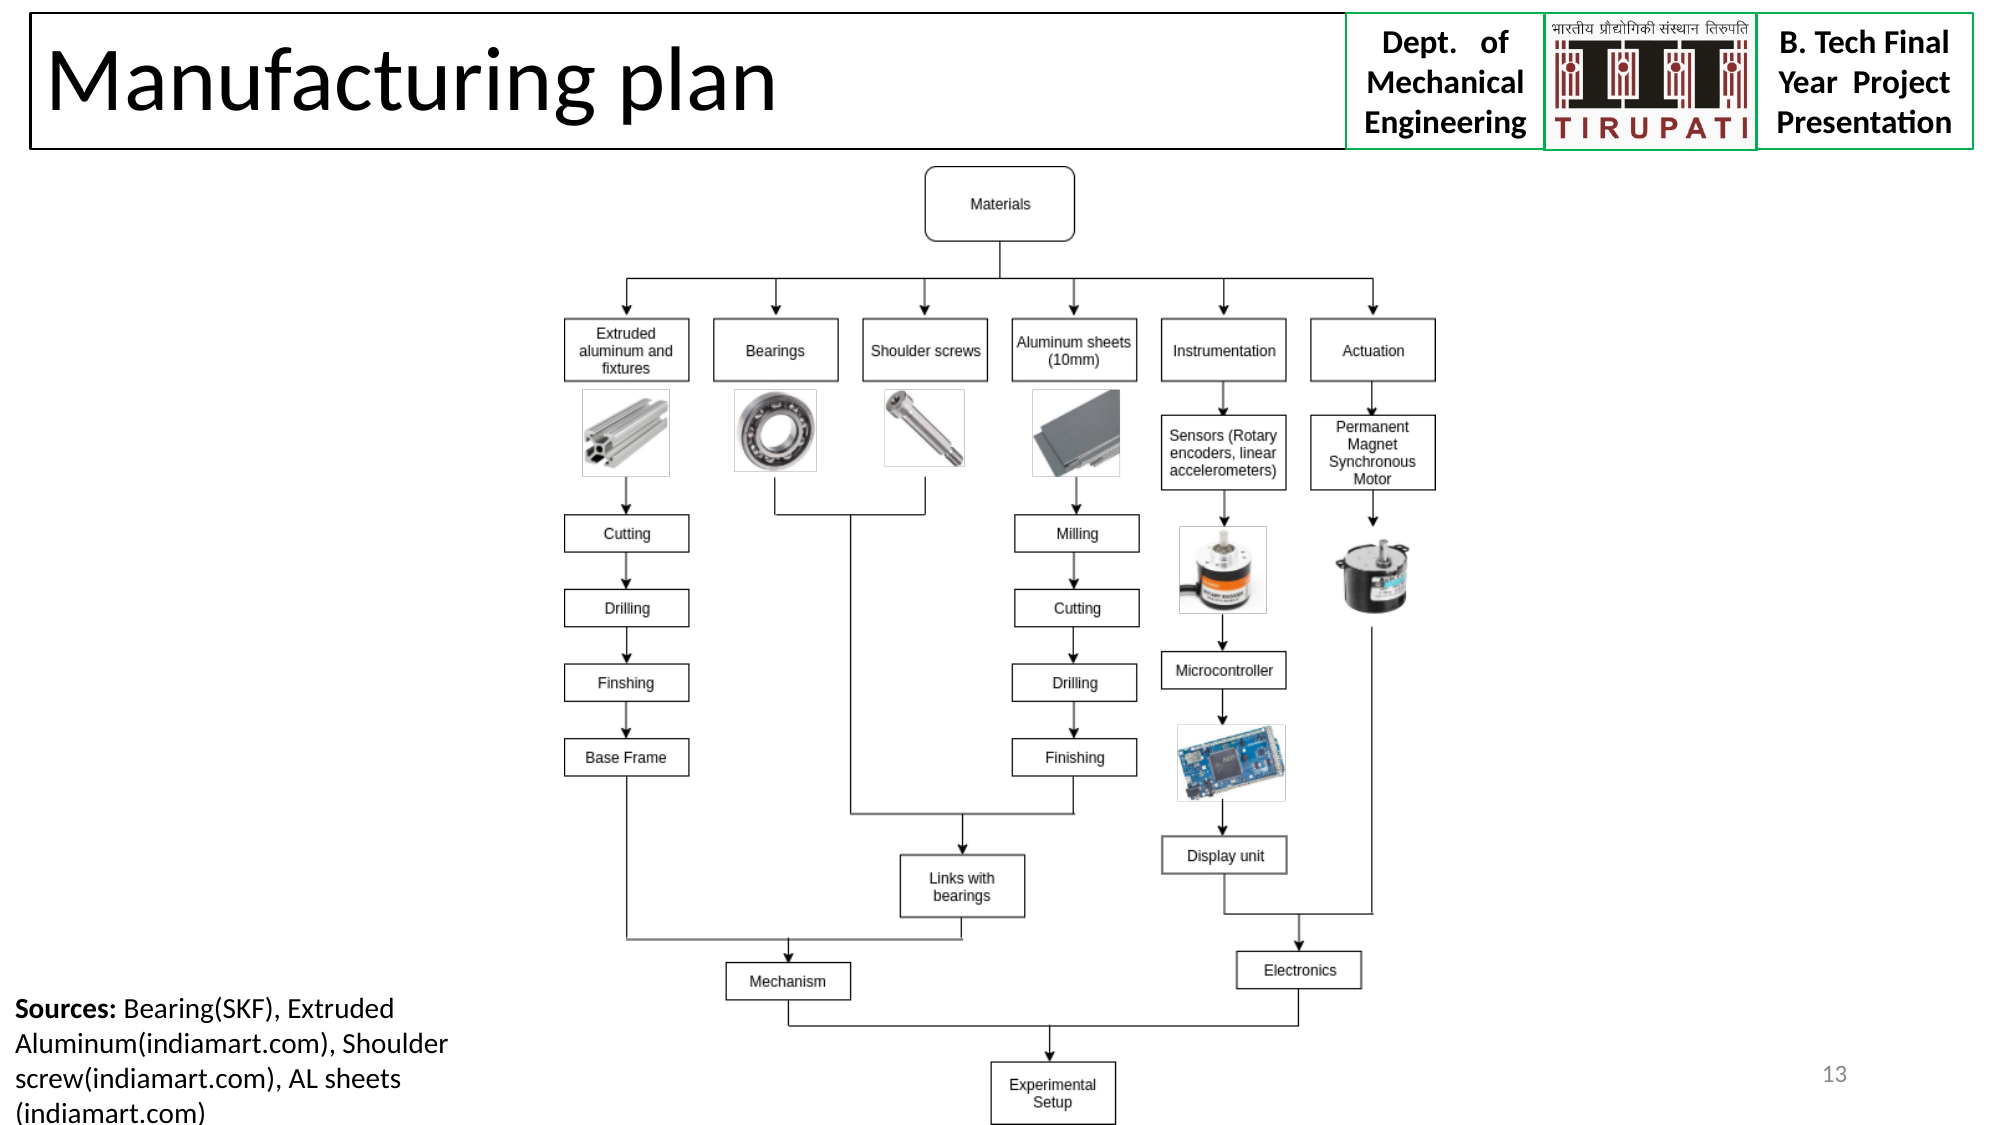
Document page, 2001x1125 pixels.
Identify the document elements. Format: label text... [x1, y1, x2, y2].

picture [563, 166, 1436, 1125]
title Manufacturing plan [30, 13, 1345, 150]
picture [1545, 13, 1757, 150]
text_box B. Tech Final Year Project Presentation [1756, 12, 1974, 150]
slide_number ‹#› [1441, 1042, 1863, 1103]
text_box Dept. of Mechanical Engineering [1345, 12, 1543, 150]
text_box Sources: Bearing(SKF), Extruded Aluminum(indiamart.com), Shoulder screw(indiamart.com), AL sheets (indiamart.com) [0, 974, 538, 1125]
